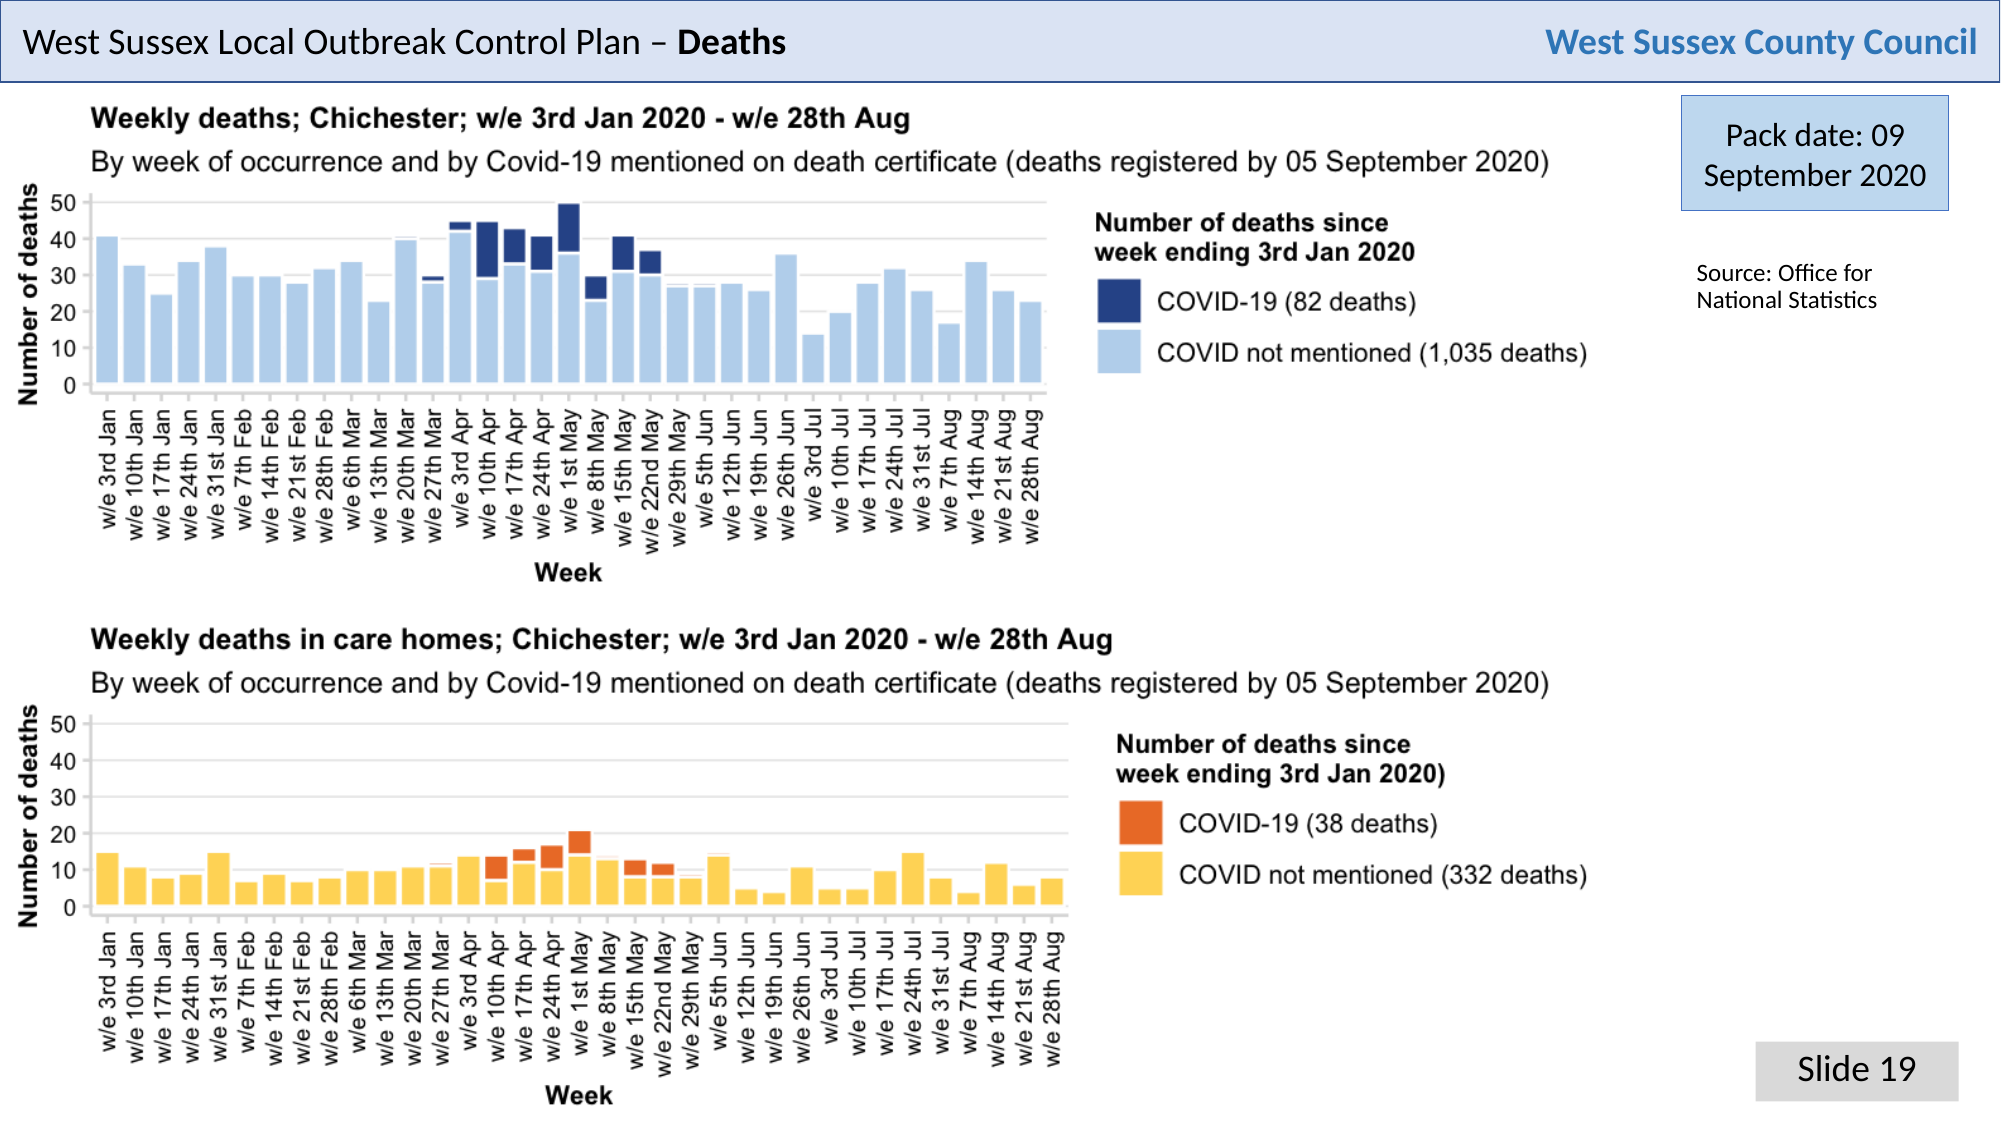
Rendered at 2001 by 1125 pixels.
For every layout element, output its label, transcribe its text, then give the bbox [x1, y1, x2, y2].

picture [3, 612, 1619, 1125]
picture [3, 91, 1619, 602]
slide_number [1681, 95, 1949, 211]
list Slide 19 [1755, 1041, 1959, 1102]
list Source: Office for National Statistics [1681, 252, 1959, 289]
